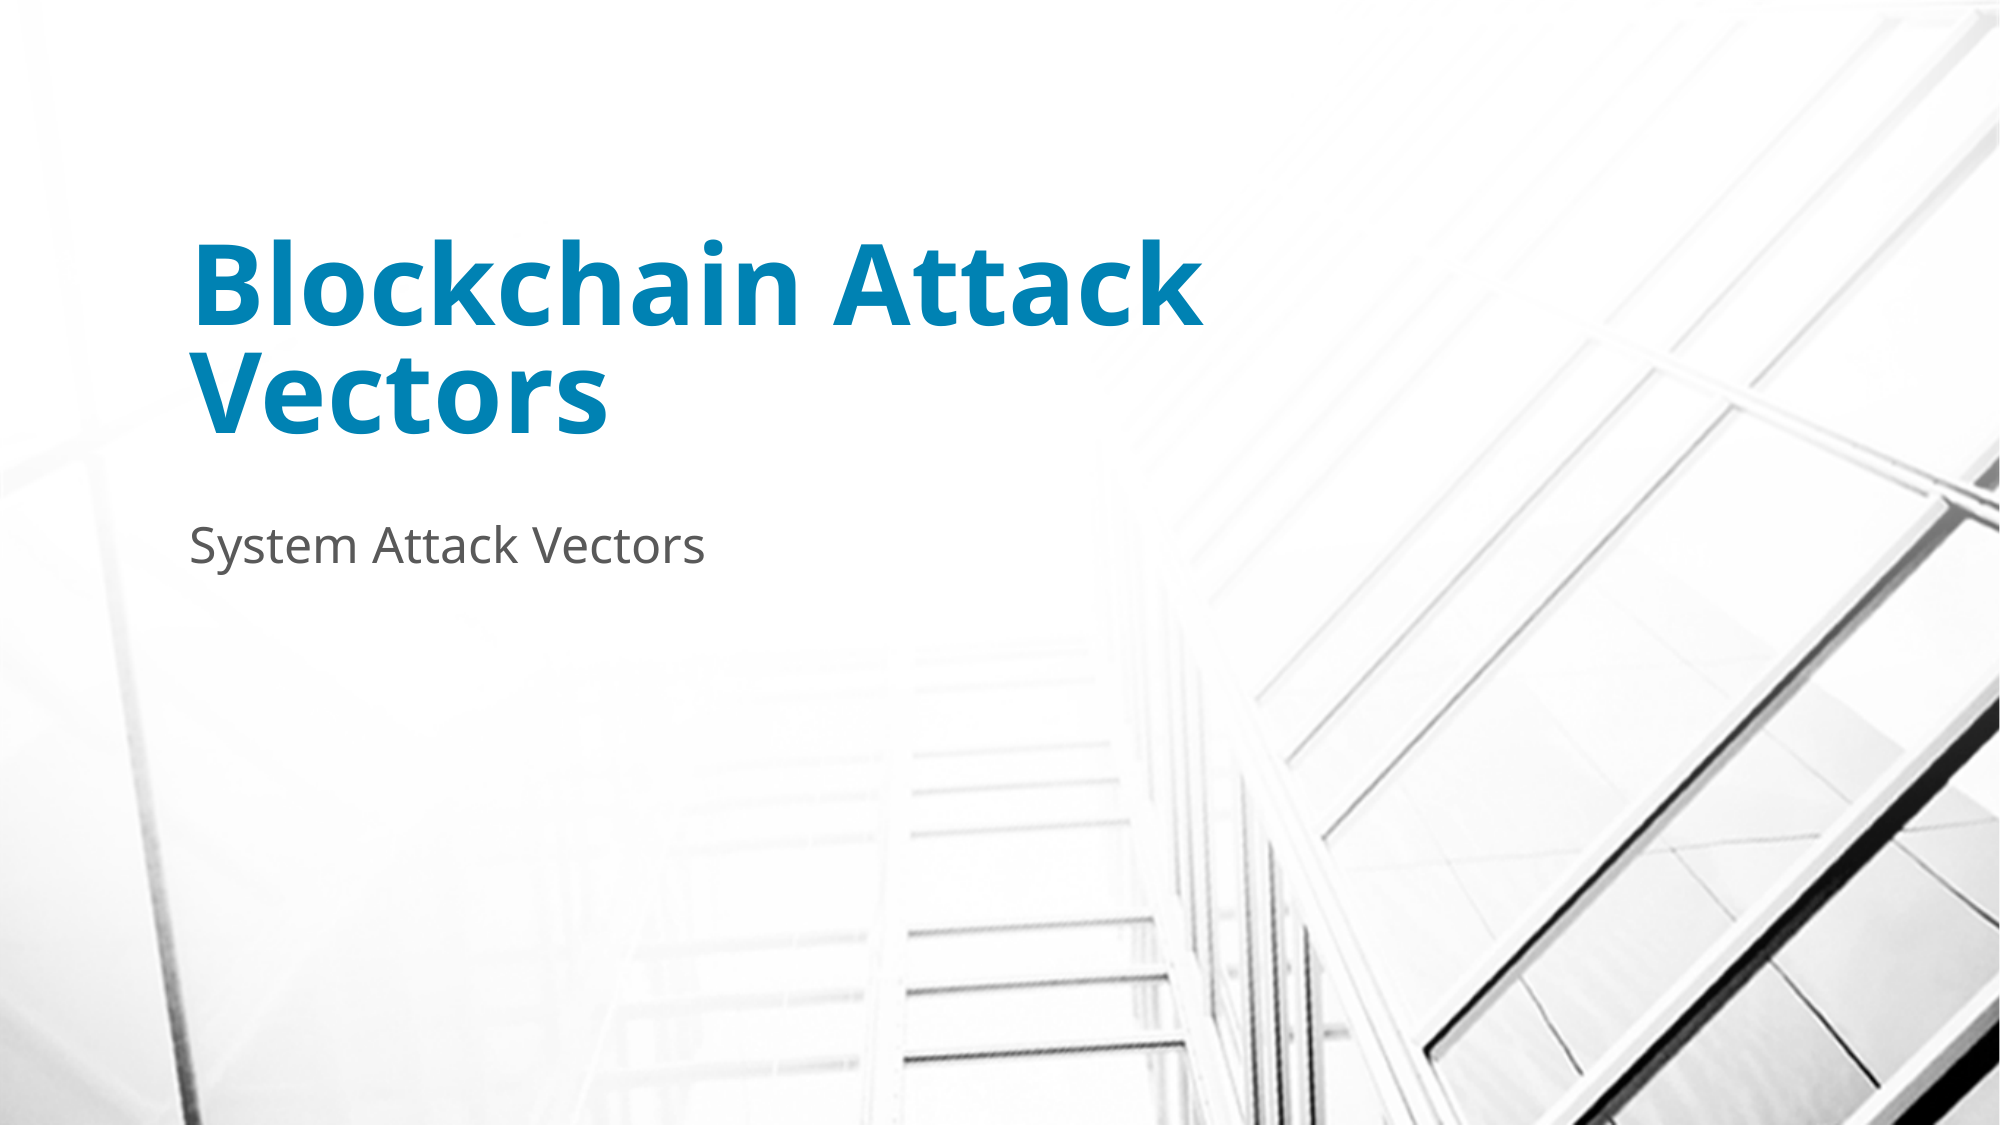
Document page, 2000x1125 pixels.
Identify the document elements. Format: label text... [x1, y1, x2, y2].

title Blockchain Attack Vectors [174, 87, 1600, 463]
picture [0, 0, 2000, 1125]
list System Attack Vectors [174, 512, 1600, 738]
